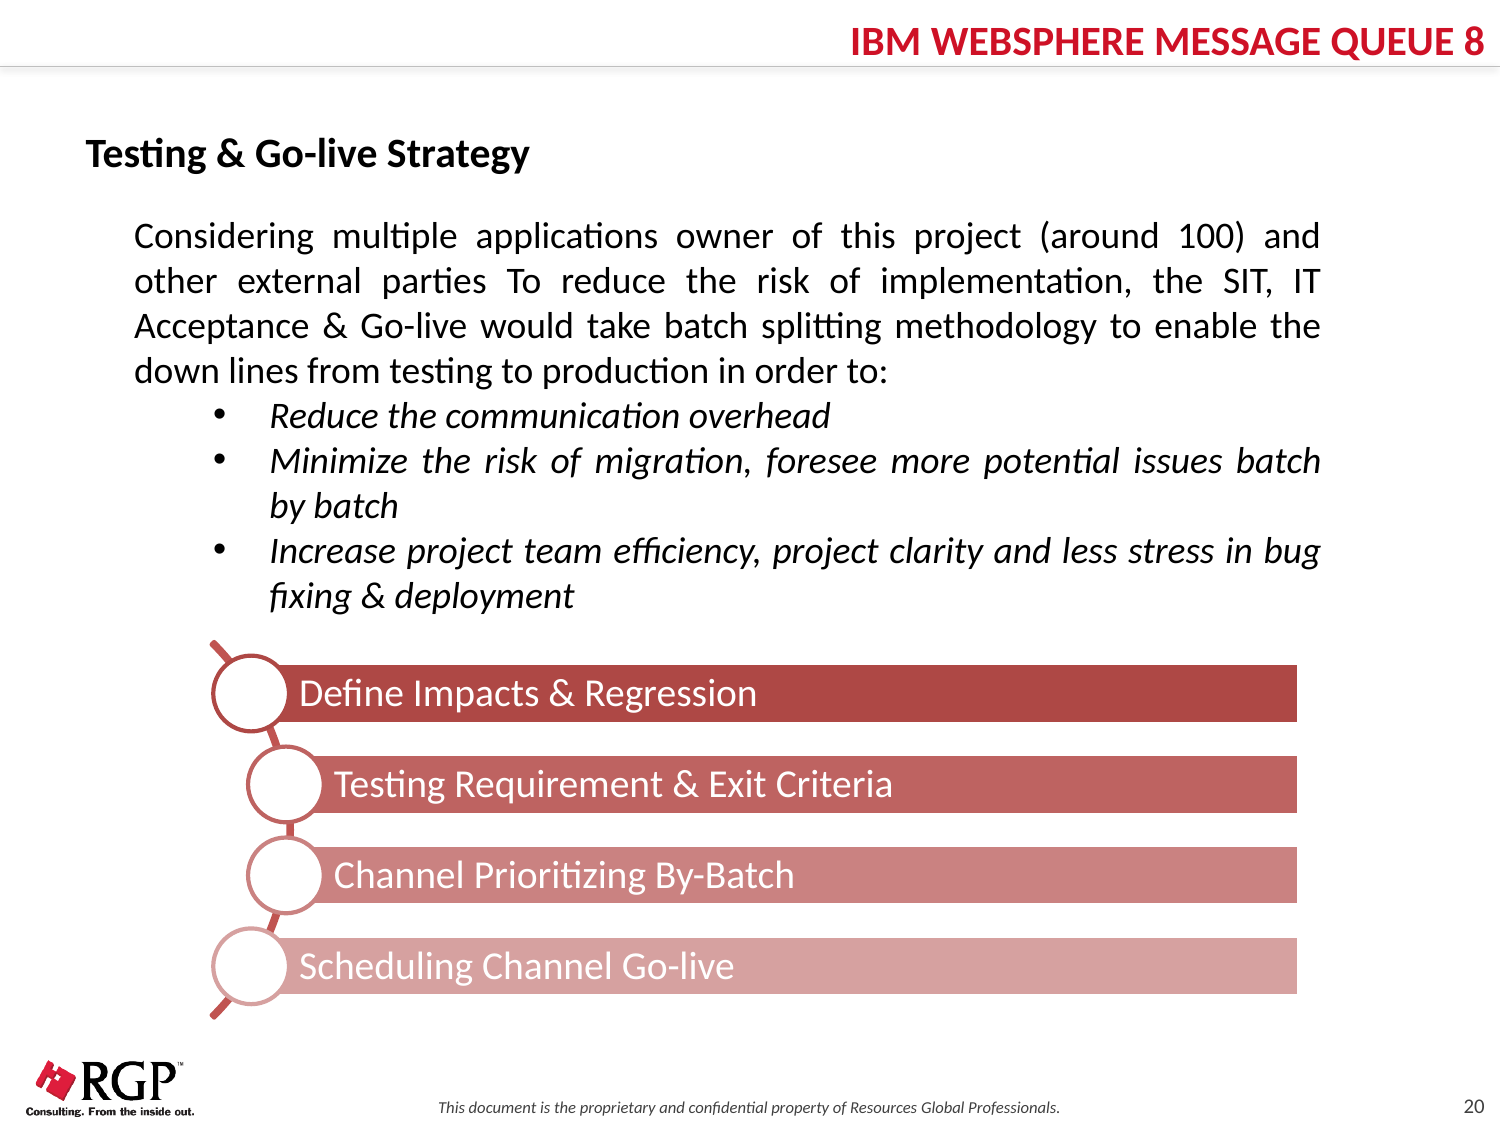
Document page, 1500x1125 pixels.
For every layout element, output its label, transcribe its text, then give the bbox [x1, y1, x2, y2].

text_box Considering multiple applications owner of this project (around 100) and other external parties To reduce the risk of implementation, the SIT, IT Acceptance & Go-live would take batch splitting methodology to enable the down lines from testing to production in order to: Reduce the communication overhead Minimize the risk of migration, foresee more potential issues batch by batch Increase project team efficiency, project clarity and less stress in bug fixing & deployment [119, 203, 1338, 624]
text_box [205, 632, 1305, 1028]
picture [26, 1060, 194, 1117]
text_box Testing & Go-live Strategy [70, 118, 1424, 183]
list IBM WEBSPHERE MESSAGE QUEUE 8 [601, 3, 1500, 67]
